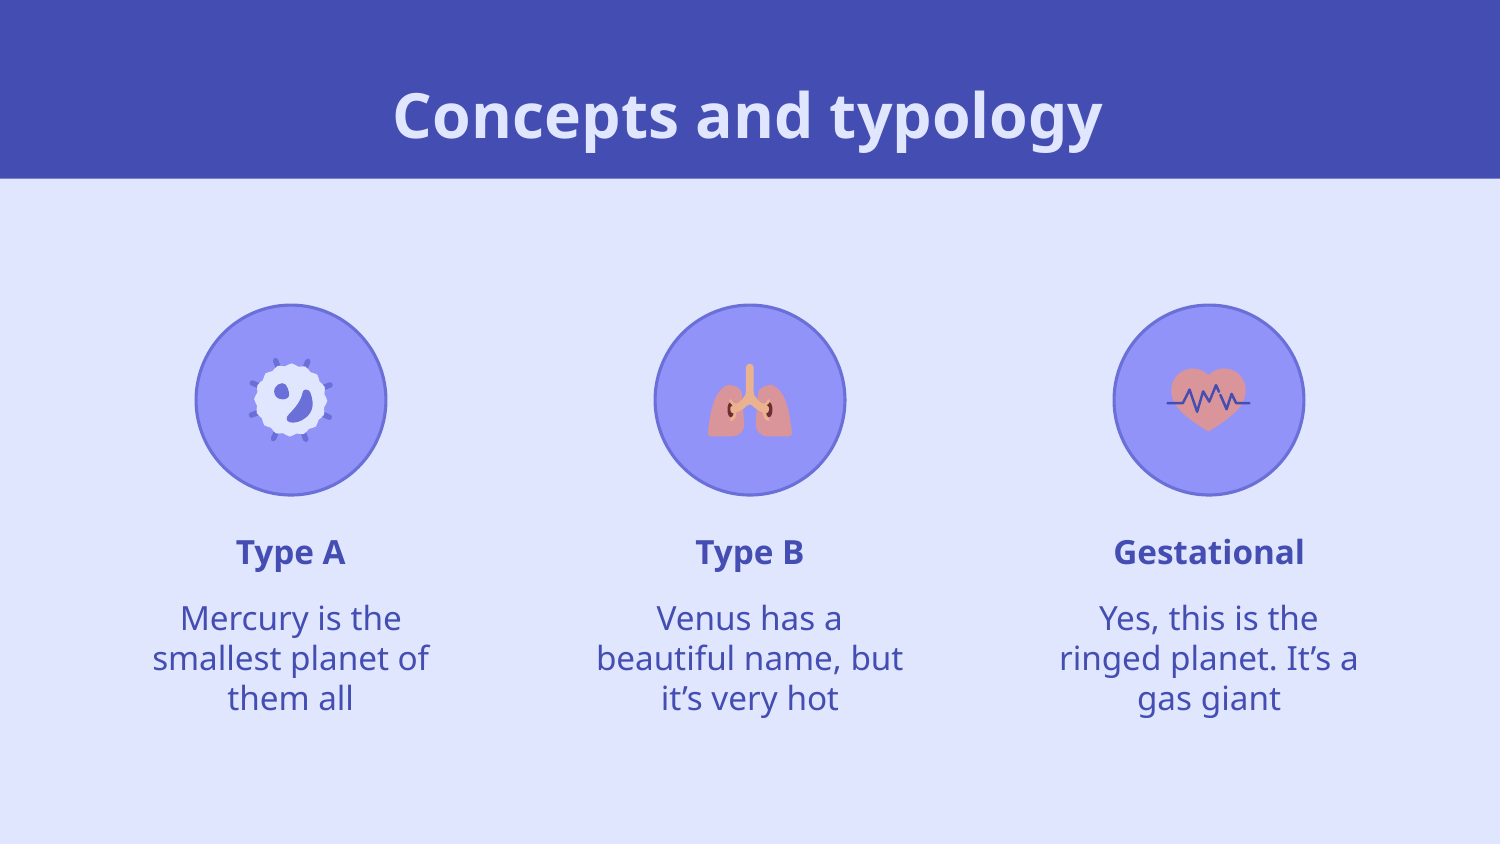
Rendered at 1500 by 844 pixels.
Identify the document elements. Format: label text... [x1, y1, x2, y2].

title Concepts and typology [116, 61, 1380, 140]
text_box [247, 357, 335, 443]
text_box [1165, 368, 1252, 432]
subtitle Type A [116, 516, 465, 573]
subtitle Venus has a beautiful name, but it’s very hot [576, 582, 924, 721]
subtitle Yes, this is the ringed planet. It’s a gas giant [1035, 582, 1384, 721]
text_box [707, 363, 793, 437]
text_box [655, 305, 845, 496]
text_box [196, 305, 386, 496]
text_box [1114, 305, 1304, 496]
subtitle Mercury is the smallest planet of them all [116, 582, 465, 721]
subtitle Gestational [1035, 516, 1383, 573]
subtitle Type B [576, 516, 924, 573]
